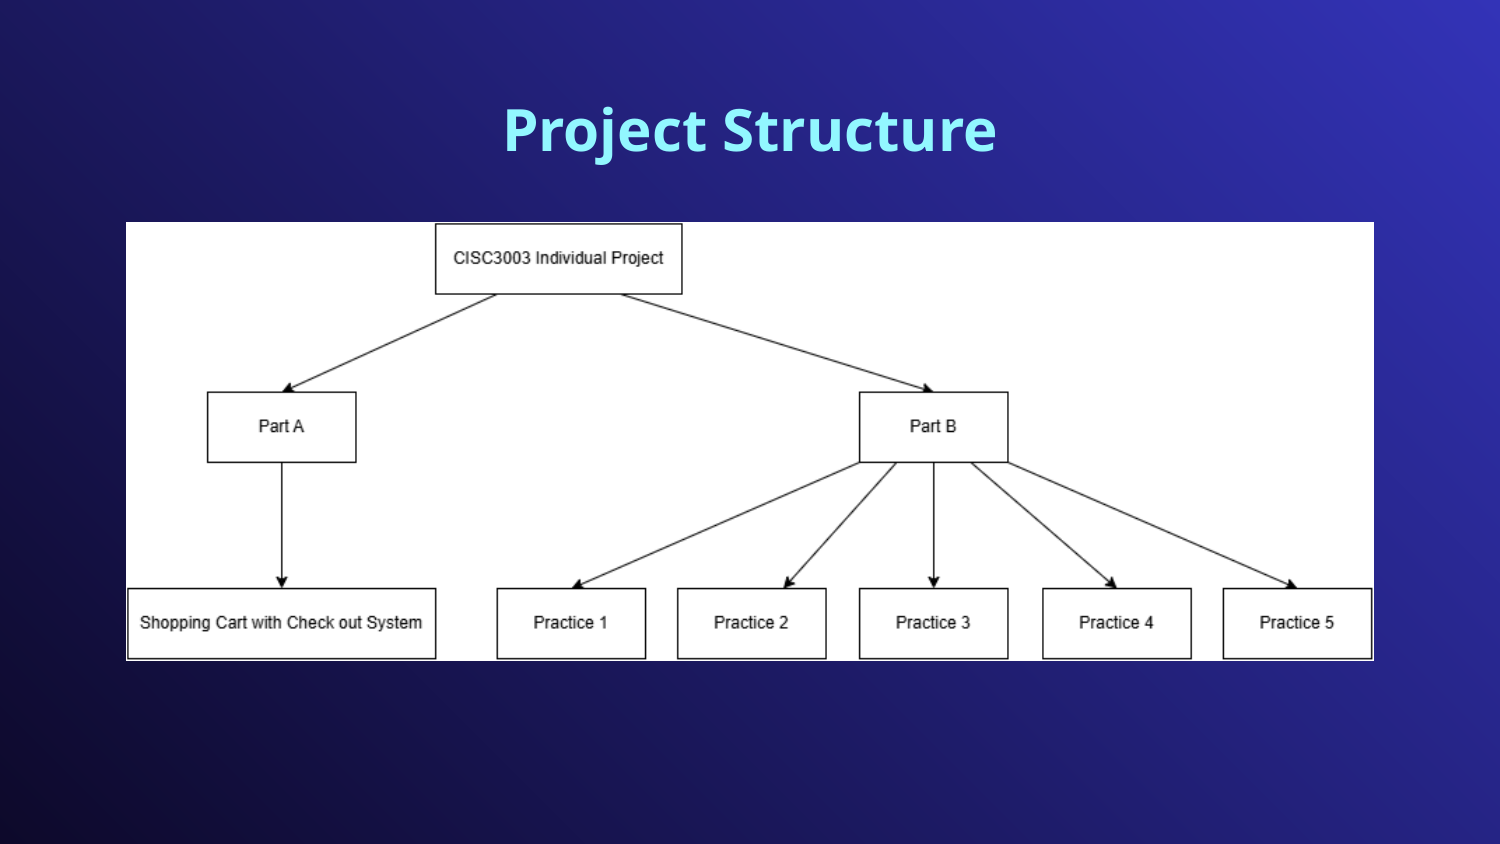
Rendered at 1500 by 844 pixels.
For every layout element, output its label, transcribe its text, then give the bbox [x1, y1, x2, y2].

title Project Structure [118, 88, 1382, 167]
picture [126, 222, 1374, 661]
